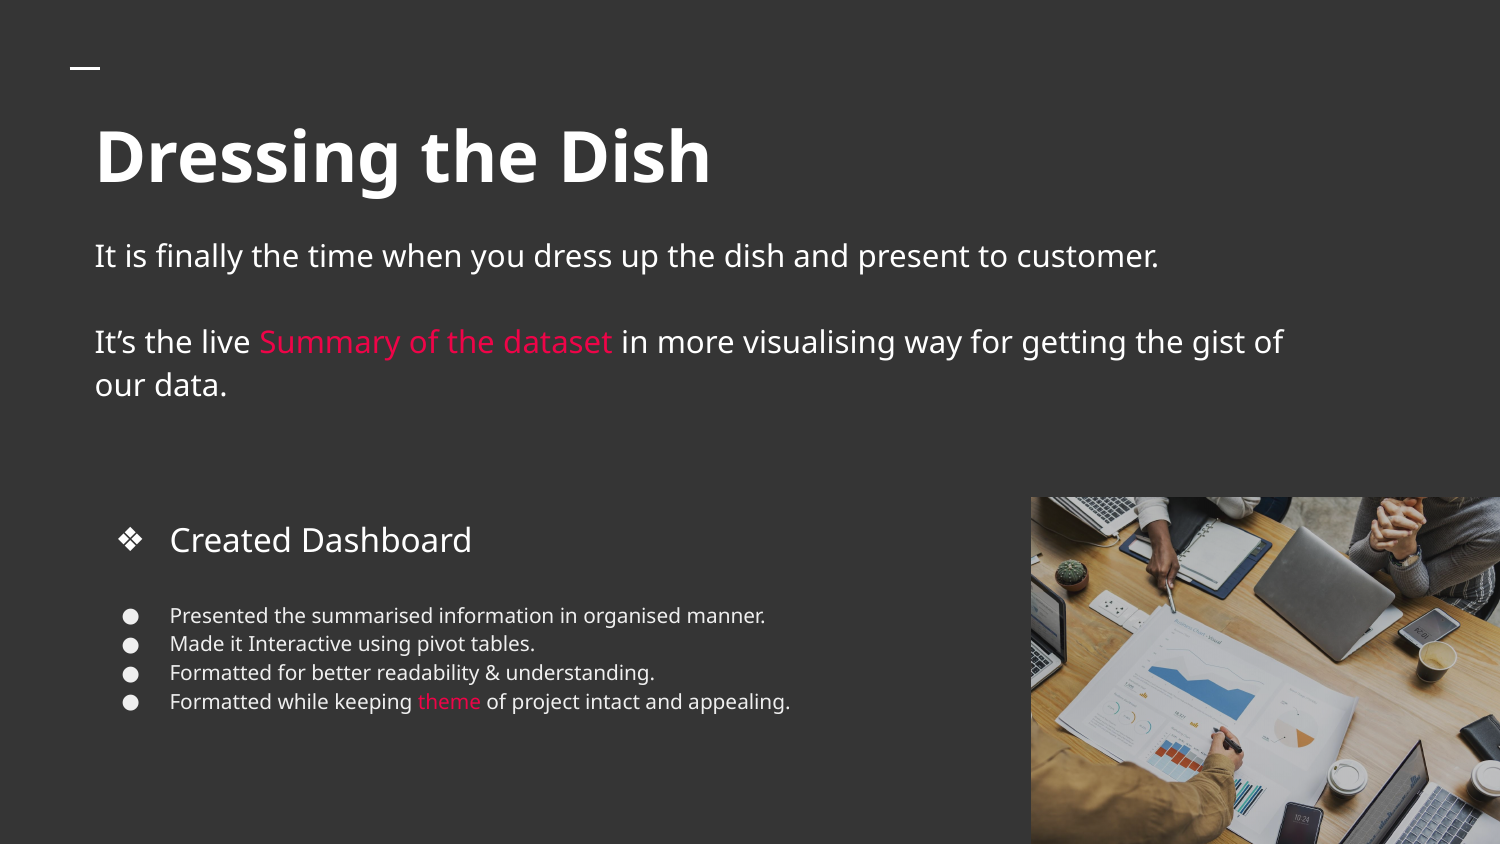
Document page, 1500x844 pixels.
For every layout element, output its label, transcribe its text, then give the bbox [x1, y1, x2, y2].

picture [1030, 497, 1500, 844]
title Dressing the Dish [79, 79, 797, 215]
text_box Created Dashboard Presented the summarised information in organised manner. Made it Interactive using pivot tables. Formatted for better readability & understanding. Formatted while keeping theme of project intact and appealing. [79, 497, 844, 763]
text_box It is finally the time when you dress up the dish and present to customer. It’s the live Summary of the dataset in more visualising way for getting the gist of our data. [79, 215, 1300, 418]
